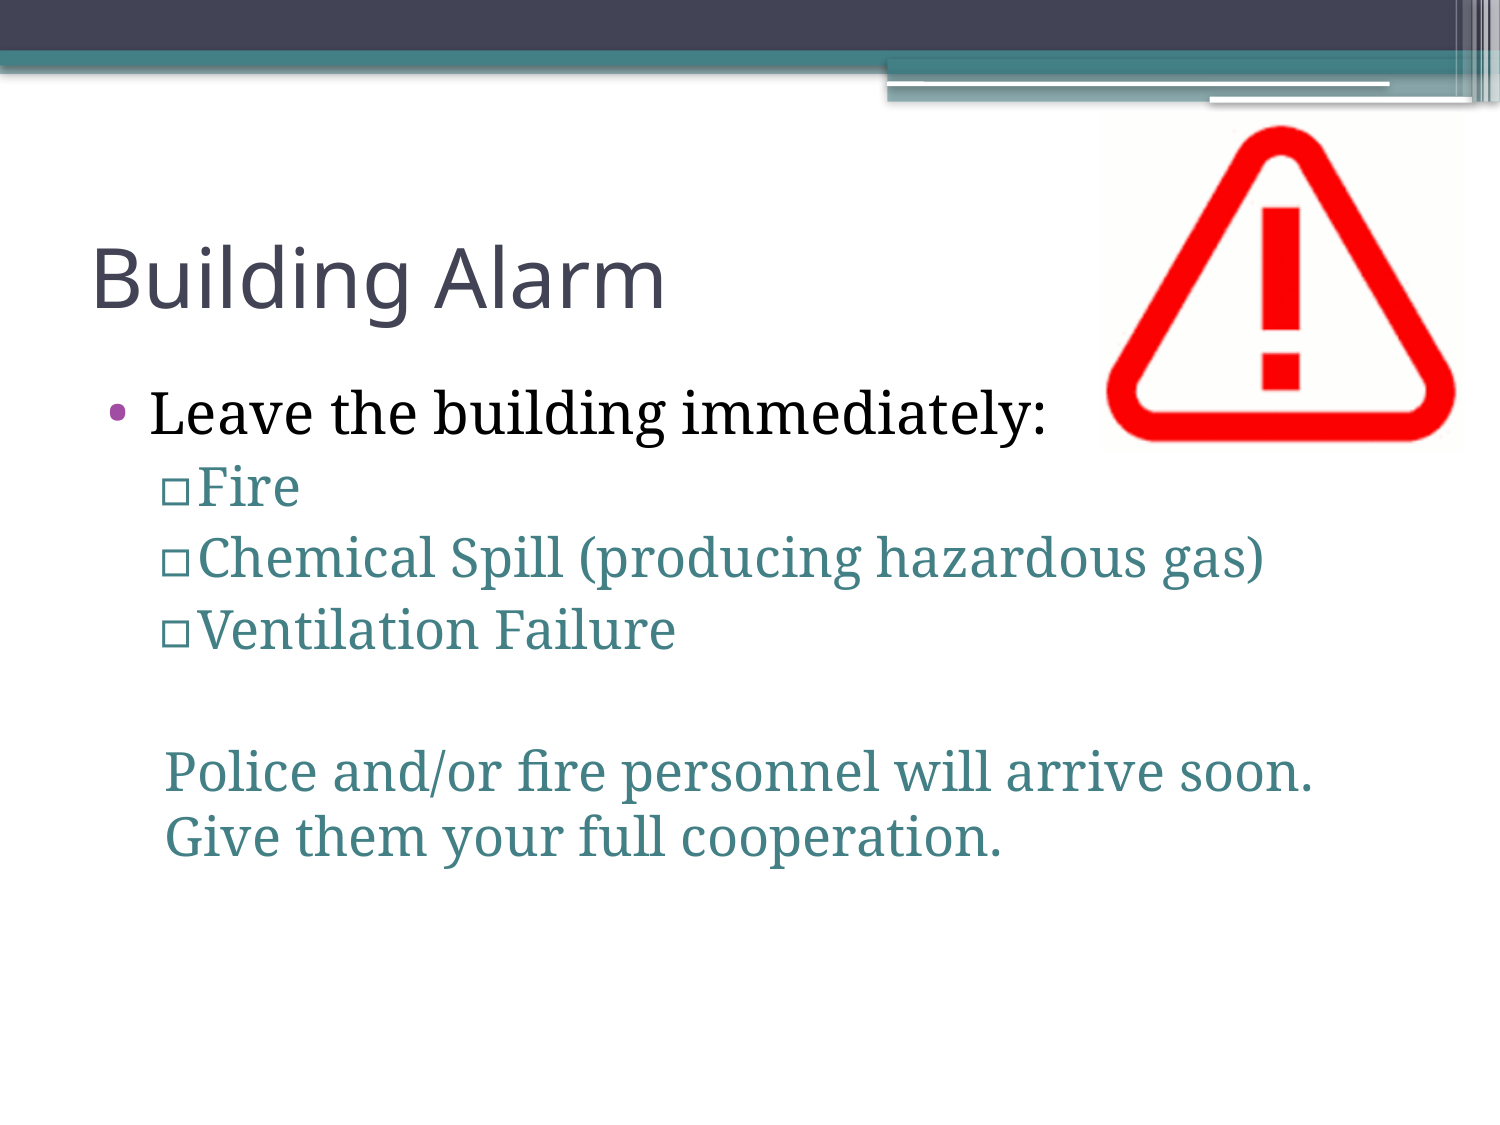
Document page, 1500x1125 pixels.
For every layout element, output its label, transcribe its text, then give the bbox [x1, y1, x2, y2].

picture [1099, 112, 1463, 452]
title Building Alarm [75, 187, 1092, 363]
list Leave the building immediately: Fire Chemical Spill (producing hazardous gas) Ventilation Failure Police and/or fire personnel will arrive soon. Give them your full cooperation. [75, 368, 1425, 1079]
